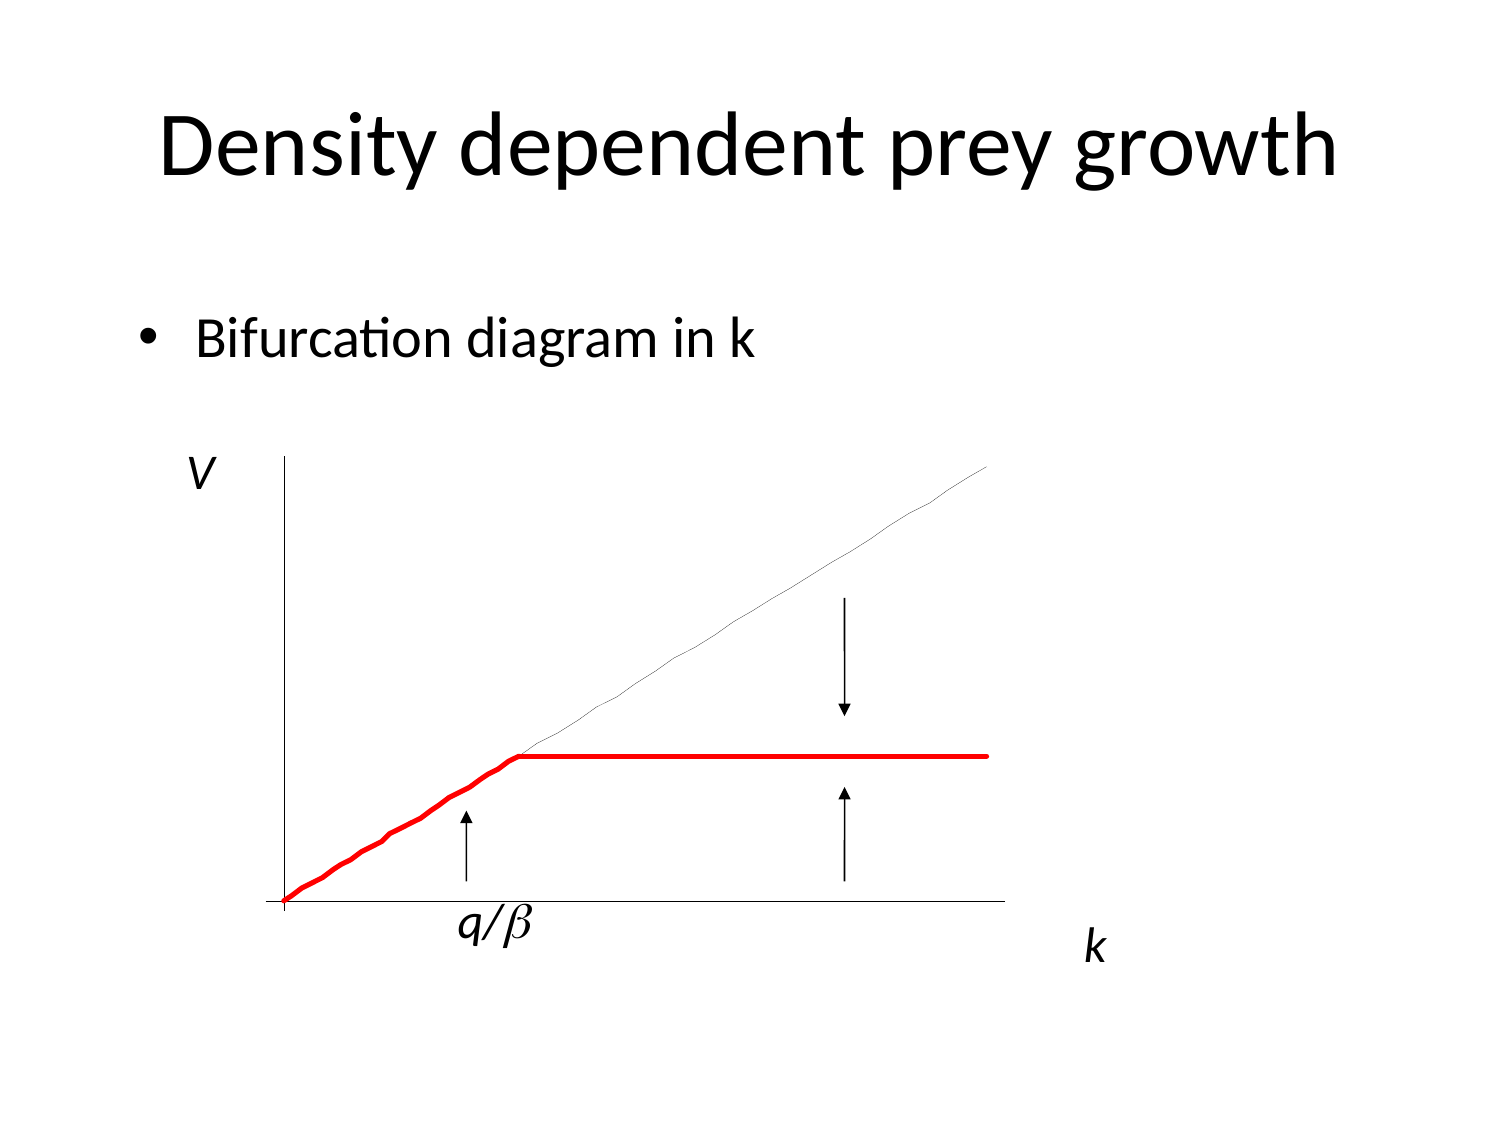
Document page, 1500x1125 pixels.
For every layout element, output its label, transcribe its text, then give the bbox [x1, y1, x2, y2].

text_box V [171, 432, 384, 508]
text_box q/b [442, 922, 656, 957]
picture [265, 455, 1011, 914]
list Bifurcation diagram in k [123, 299, 1387, 975]
title Density dependent prey growth [75, 45, 1425, 233]
text_box k [1068, 904, 1282, 980]
